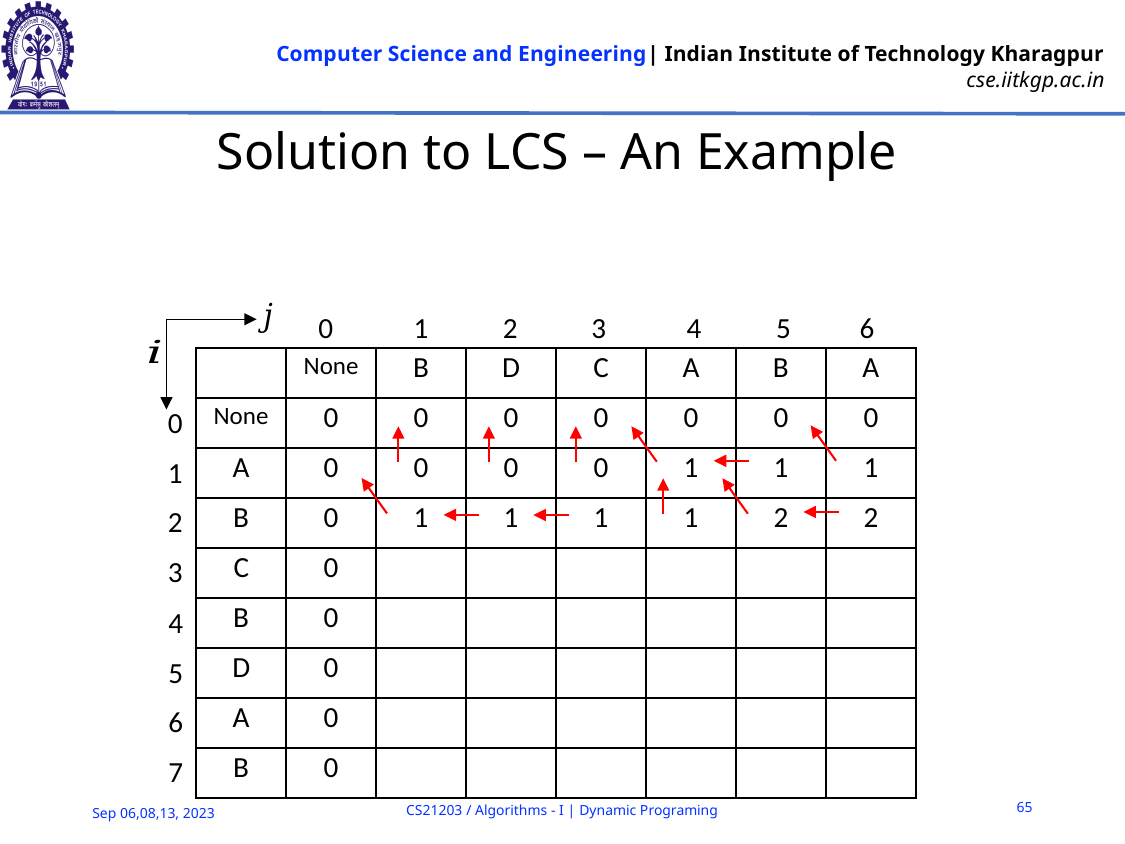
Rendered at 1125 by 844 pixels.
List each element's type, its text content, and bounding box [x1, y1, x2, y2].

table_cell 1 [827, 449, 915, 497]
table_cell 0 [557, 449, 645, 497]
table_cell 0 [827, 399, 915, 447]
text_box 3 [576, 302, 622, 352]
table_cell [827, 599, 915, 647]
table_cell [377, 649, 465, 697]
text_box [722, 478, 748, 514]
table_header B [377, 349, 465, 397]
table_cell 1 [647, 449, 731, 497]
table_cell [377, 549, 465, 597]
table_header A [647, 349, 735, 397]
footer CS21203 / Algorithms - I | Dynamic Programing [185, 787, 940, 833]
table_cell [647, 549, 735, 597]
table_cell [647, 599, 735, 647]
table_cell 0 [377, 399, 465, 447]
table_cell 0 [287, 599, 375, 647]
table_cell [467, 549, 555, 597]
table_cell [467, 749, 555, 797]
table_header C [557, 349, 645, 397]
table_cell 1 [647, 499, 735, 547]
table_cell [737, 599, 825, 647]
table_cell 0 [377, 449, 465, 497]
table_cell 1 [557, 499, 645, 547]
table_header A [827, 349, 915, 397]
text_box 2 [488, 302, 533, 352]
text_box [361, 477, 387, 514]
table_cell [467, 699, 555, 747]
text_box 5 [153, 647, 198, 695]
table_cell [557, 649, 645, 697]
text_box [631, 426, 657, 462]
table_cell [377, 599, 465, 647]
table_cell [827, 549, 915, 597]
text_box 3 [153, 546, 198, 596]
table_cell C [198, 549, 285, 597]
text_box 4 [153, 596, 198, 647]
table_cell B [198, 499, 285, 547]
table_cell [827, 649, 915, 697]
table_cell [737, 649, 825, 697]
table_cell [827, 749, 915, 797]
table_header [274, 349, 285, 397]
table_cell 0 [287, 649, 375, 697]
table_cell A [198, 699, 285, 747]
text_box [146, 298, 274, 410]
table_cell B [197, 749, 285, 797]
table_cell [557, 699, 645, 747]
table_cell 1 [467, 499, 555, 547]
table_header None [287, 349, 375, 397]
slide_number 65 [992, 785, 1048, 831]
table_cell [827, 699, 915, 747]
table_cell 1 [377, 499, 465, 547]
text_box 0 [303, 302, 348, 352]
text_box 1 [153, 446, 198, 495]
table_cell 0 [467, 449, 555, 497]
table_cell [737, 749, 825, 797]
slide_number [77, 798, 274, 844]
table_cell [557, 599, 645, 647]
text_box 2 [153, 495, 198, 546]
text_box 1 [398, 302, 444, 352]
table_cell 2 [737, 499, 825, 547]
table_cell 0 [287, 699, 375, 747]
table_cell None [198, 399, 285, 447]
picture [1, 1, 74, 110]
table_cell 0 [467, 399, 555, 447]
table_cell [737, 549, 825, 597]
table_cell [647, 649, 735, 697]
table_cell B [198, 599, 285, 647]
table_cell [647, 699, 735, 747]
table_cell A [198, 449, 285, 497]
table_header D [467, 349, 555, 397]
table_header B [737, 349, 825, 397]
text_box 4 [671, 302, 717, 352]
table_cell 0 [647, 399, 735, 447]
table_cell [647, 749, 735, 797]
table_cell 0 [287, 399, 375, 447]
table_cell D [198, 649, 285, 697]
table_cell [737, 699, 825, 747]
text_box 5 [761, 302, 806, 352]
text_box 7 [153, 746, 198, 796]
table_cell [557, 749, 645, 797]
table_cell 2 [827, 499, 915, 547]
table_cell [467, 599, 555, 647]
table_cell 0 [737, 399, 825, 447]
table_cell 1 [737, 449, 825, 497]
text_box 6 [844, 302, 890, 352]
table_cell [377, 699, 465, 747]
table_cell 0 [287, 749, 375, 797]
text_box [810, 425, 836, 461]
table_cell 0 [287, 499, 375, 547]
table_cell 0 [557, 399, 645, 447]
table_cell [377, 749, 465, 797]
text_box 0 [153, 410, 198, 446]
table_cell [467, 649, 555, 697]
table_cell [557, 549, 645, 597]
title Solution to LCS – An Example [35, 78, 1078, 221]
table_cell 0 [287, 449, 375, 497]
table_cell 0 [287, 549, 375, 597]
text_box 6 [153, 695, 198, 746]
